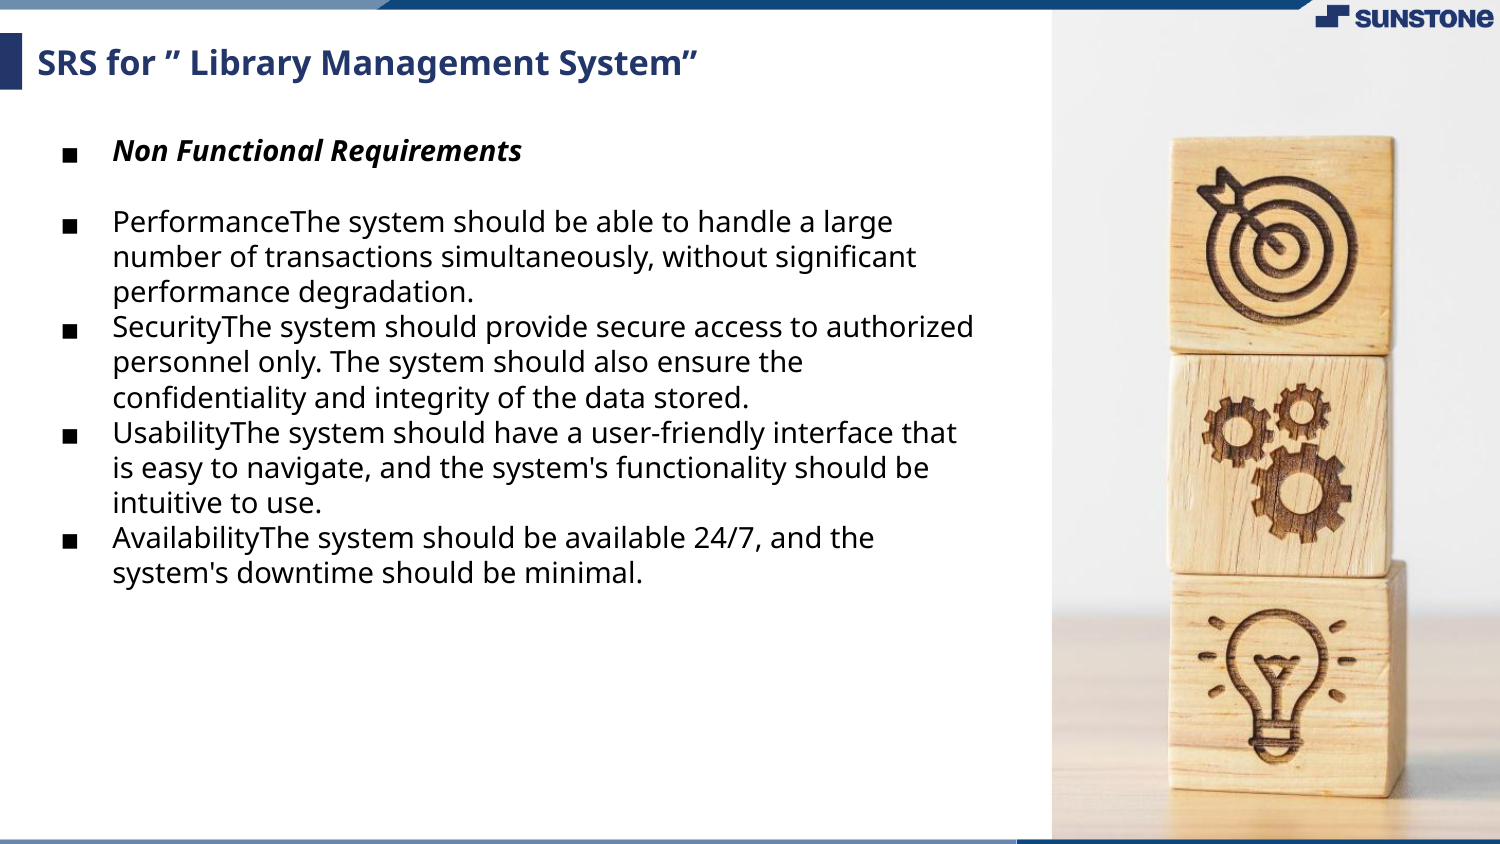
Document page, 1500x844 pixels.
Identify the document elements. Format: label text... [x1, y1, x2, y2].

list Non Functional Requirements [22, 124, 750, 181]
title SRS for ” Library Management System” [22, 33, 1316, 90]
list PerformanceThe system should be able to handle a large number of transactions simultaneously, without significant performance degradation. SecurityThe system should provide secure access to authorized personnel only. The system should also ensure the confidentiality and integrity of the data stored. UsabilityThe system should have a user-friendly interface that is easy to navigate, and the system's functionality should be intuitive to use. AvailabilityThe system should be available 24/7, and the system's downtime should be minimal. [22, 195, 996, 769]
picture [0, 0, 1500, 844]
